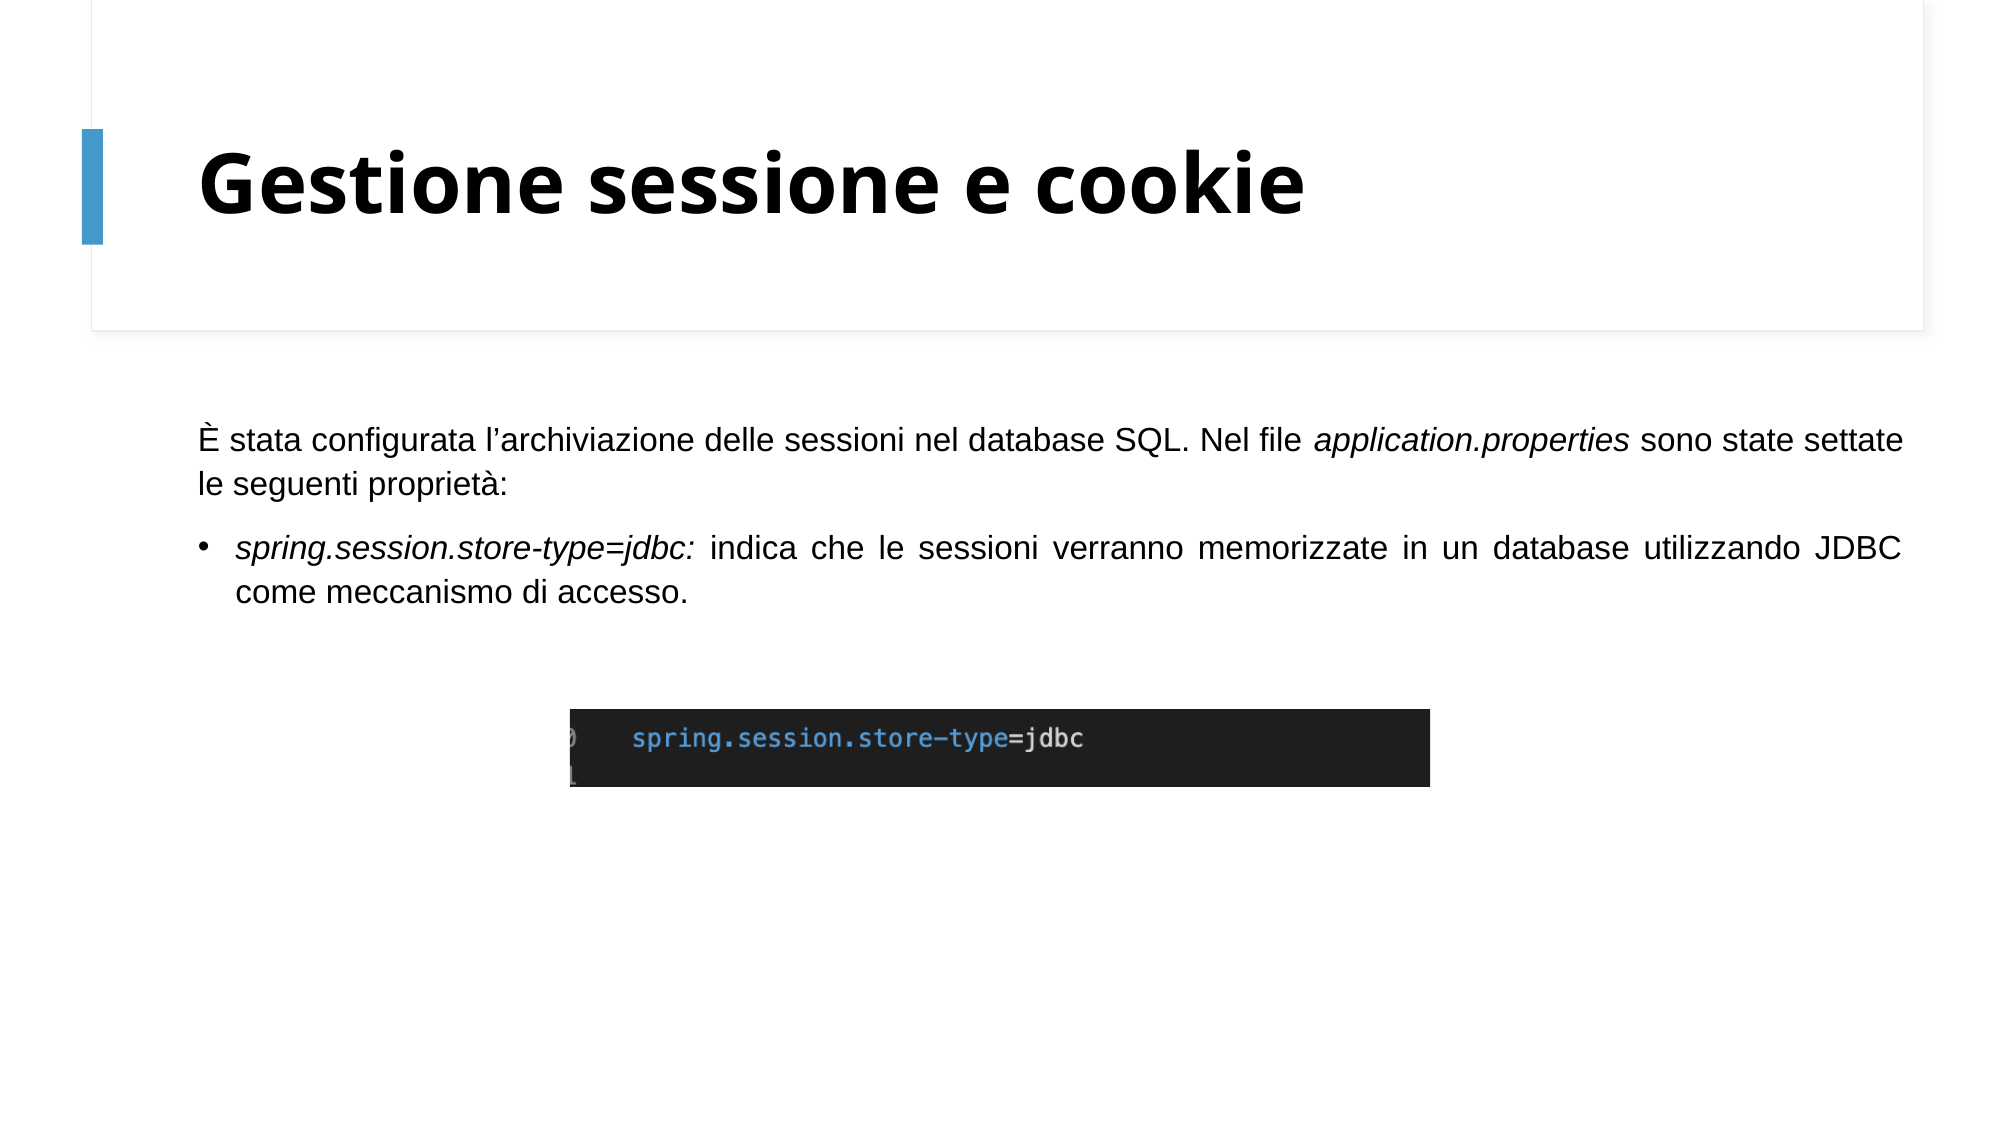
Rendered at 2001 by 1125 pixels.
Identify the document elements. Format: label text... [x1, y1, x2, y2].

picture [569, 709, 1431, 787]
list È stata configurata l’archiviazione delle sessioni nel database SQL. Nel file application.properties sono state settate le seguenti proprietà: spring.session.store-type=jdbc: indica che le sessioni verranno memorizzate in un database utilizzando JDBC come meccanismo di accesso. [183, 406, 1919, 1013]
title Gestione sessione e cookie [183, 90, 1851, 284]
